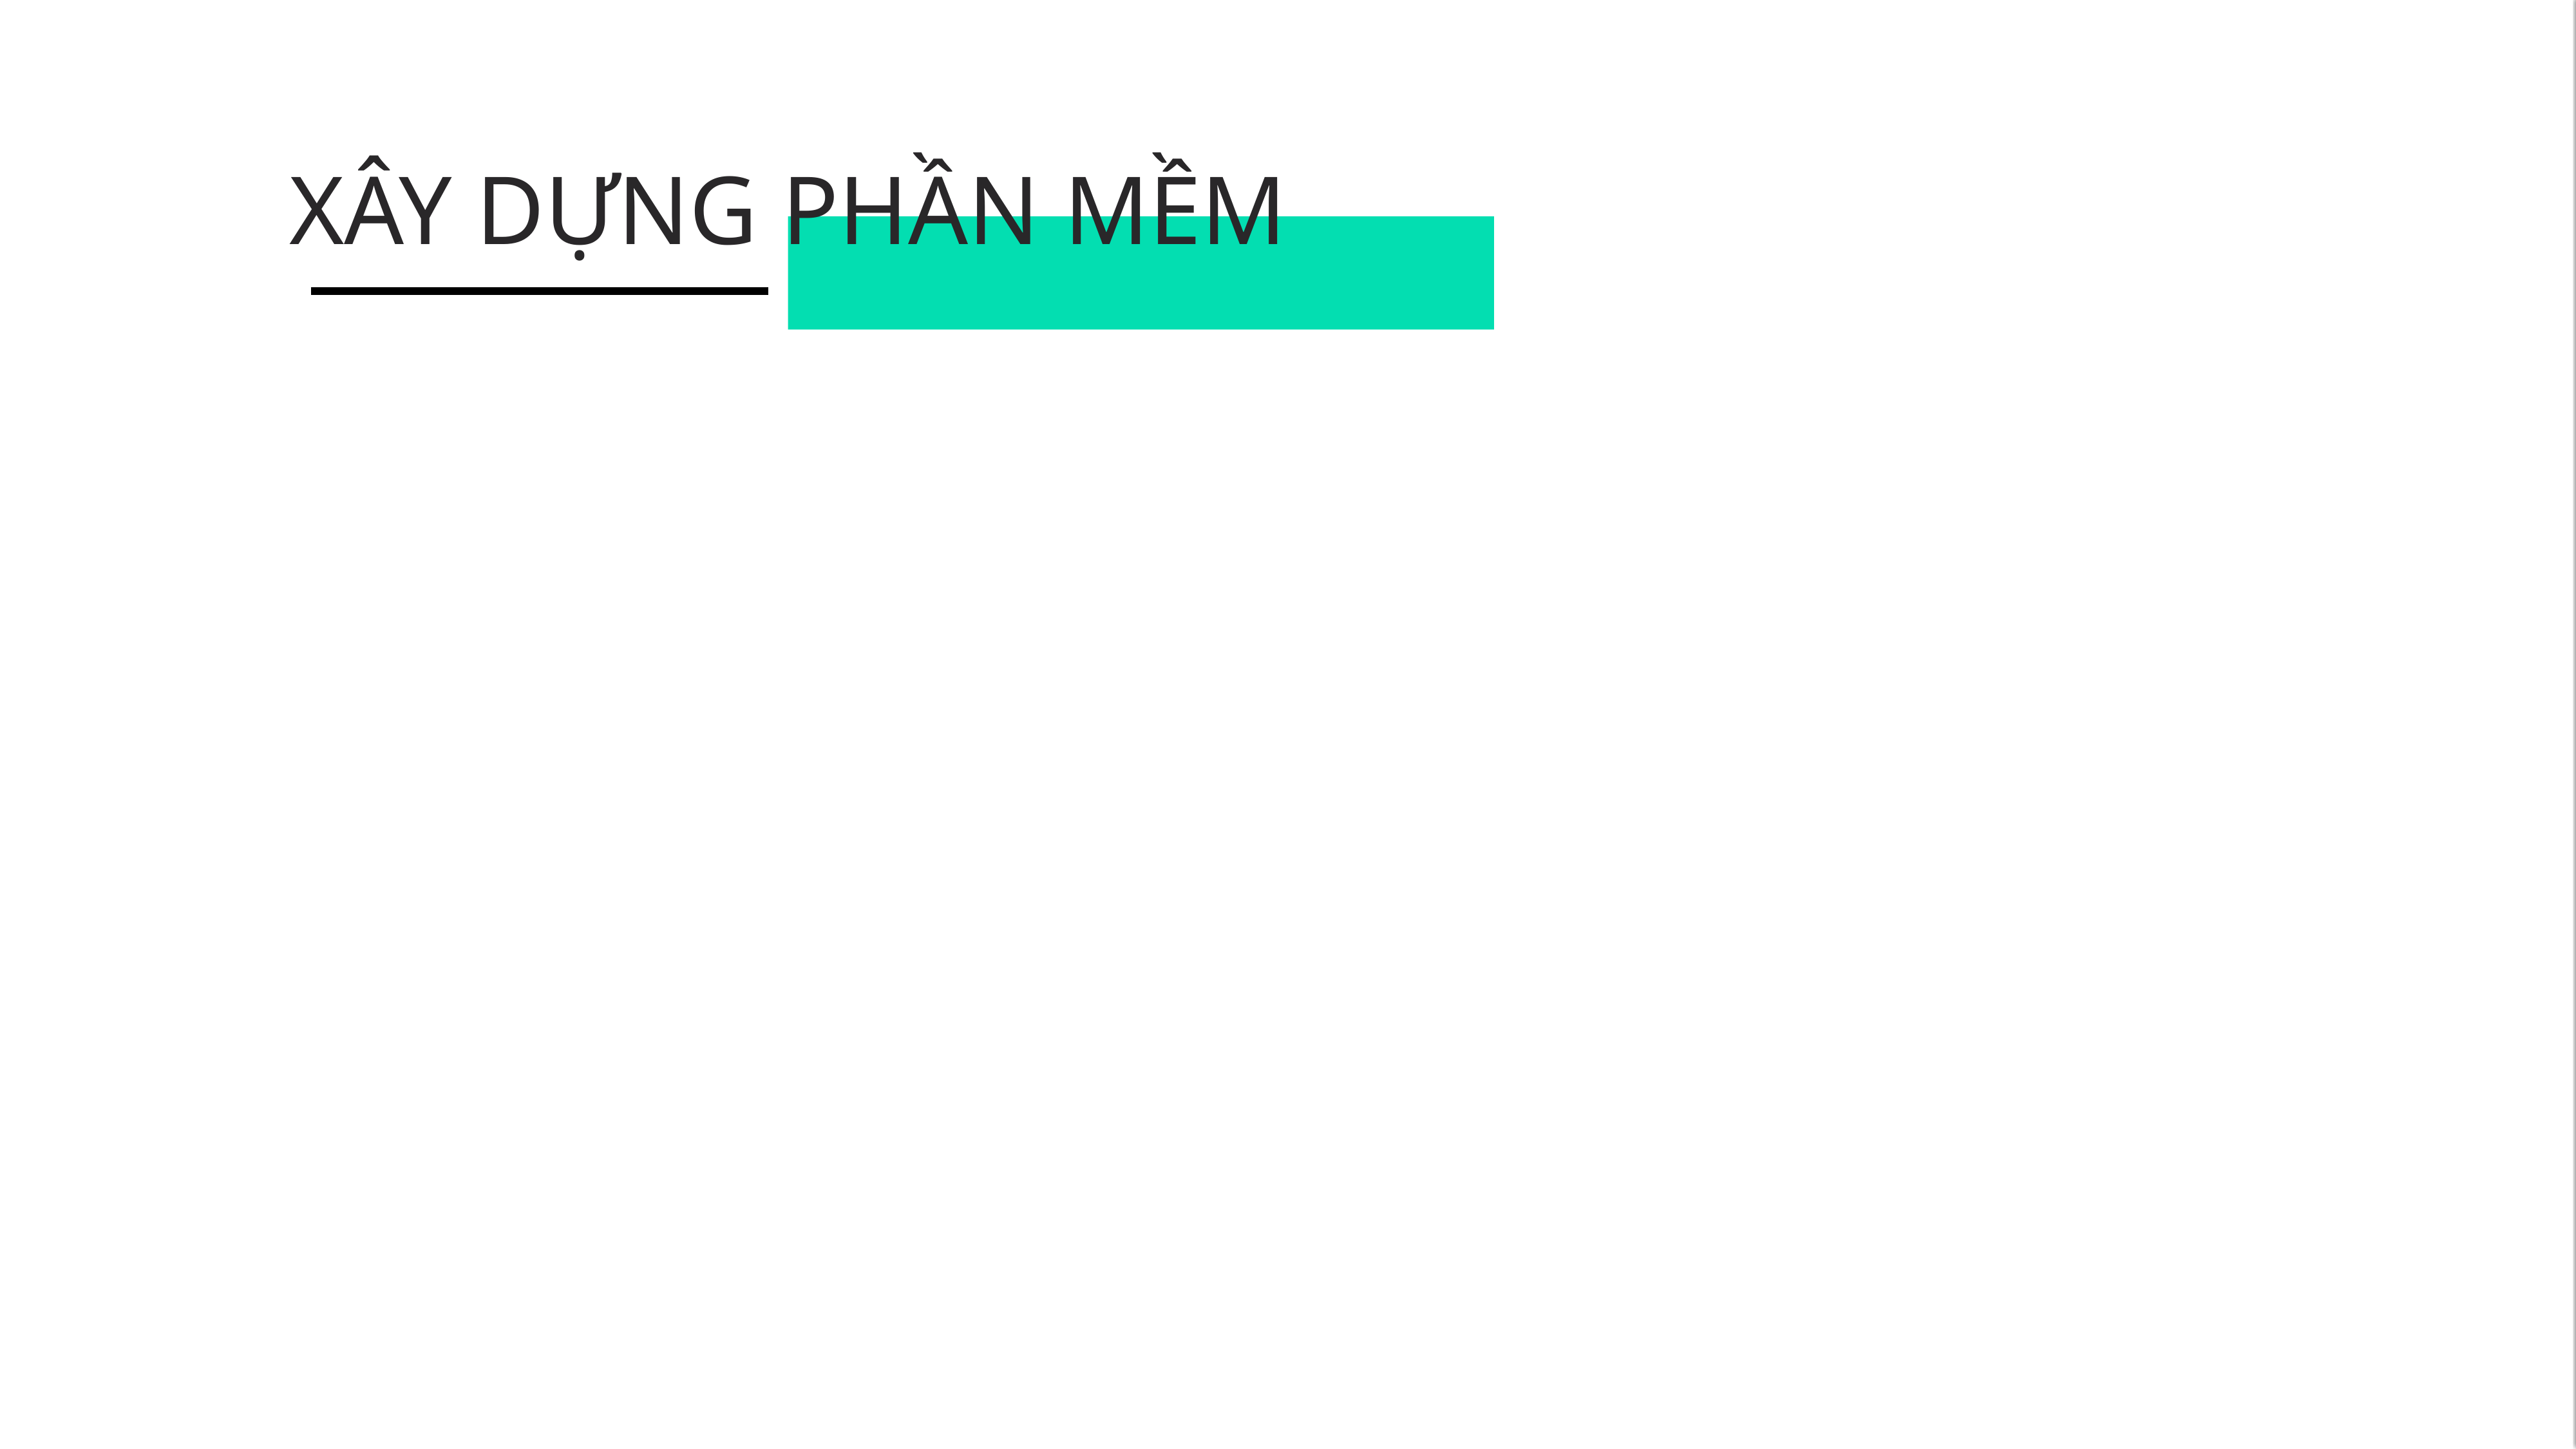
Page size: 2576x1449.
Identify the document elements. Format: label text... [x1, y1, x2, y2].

text_box XÂY DỰNG PHẦN MỀM [284, 146, 1292, 269]
text_box [788, 216, 1494, 330]
